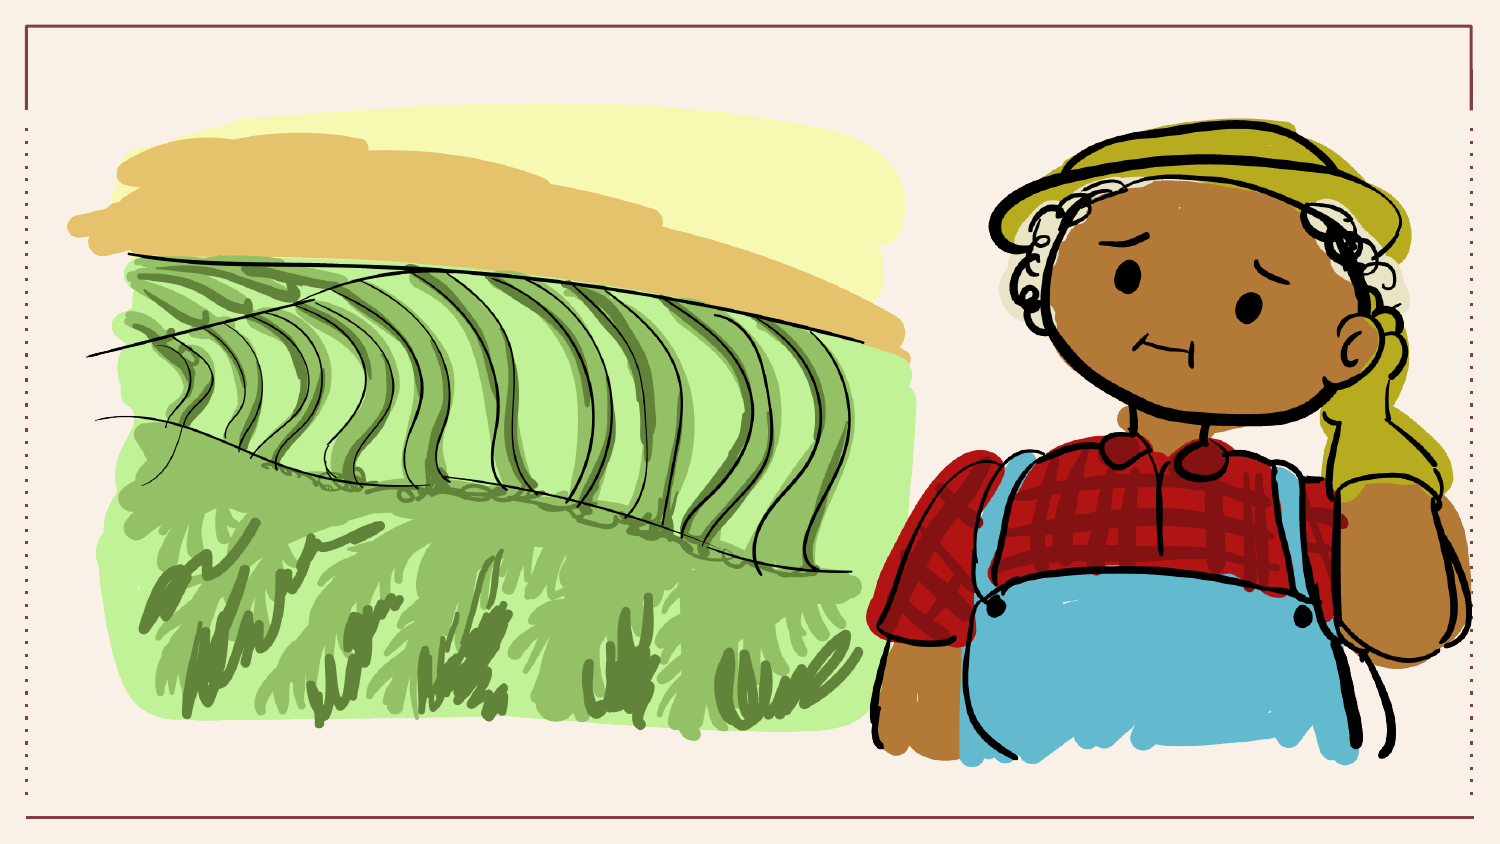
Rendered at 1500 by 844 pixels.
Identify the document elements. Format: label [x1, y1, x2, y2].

picture [67, 102, 1473, 768]
